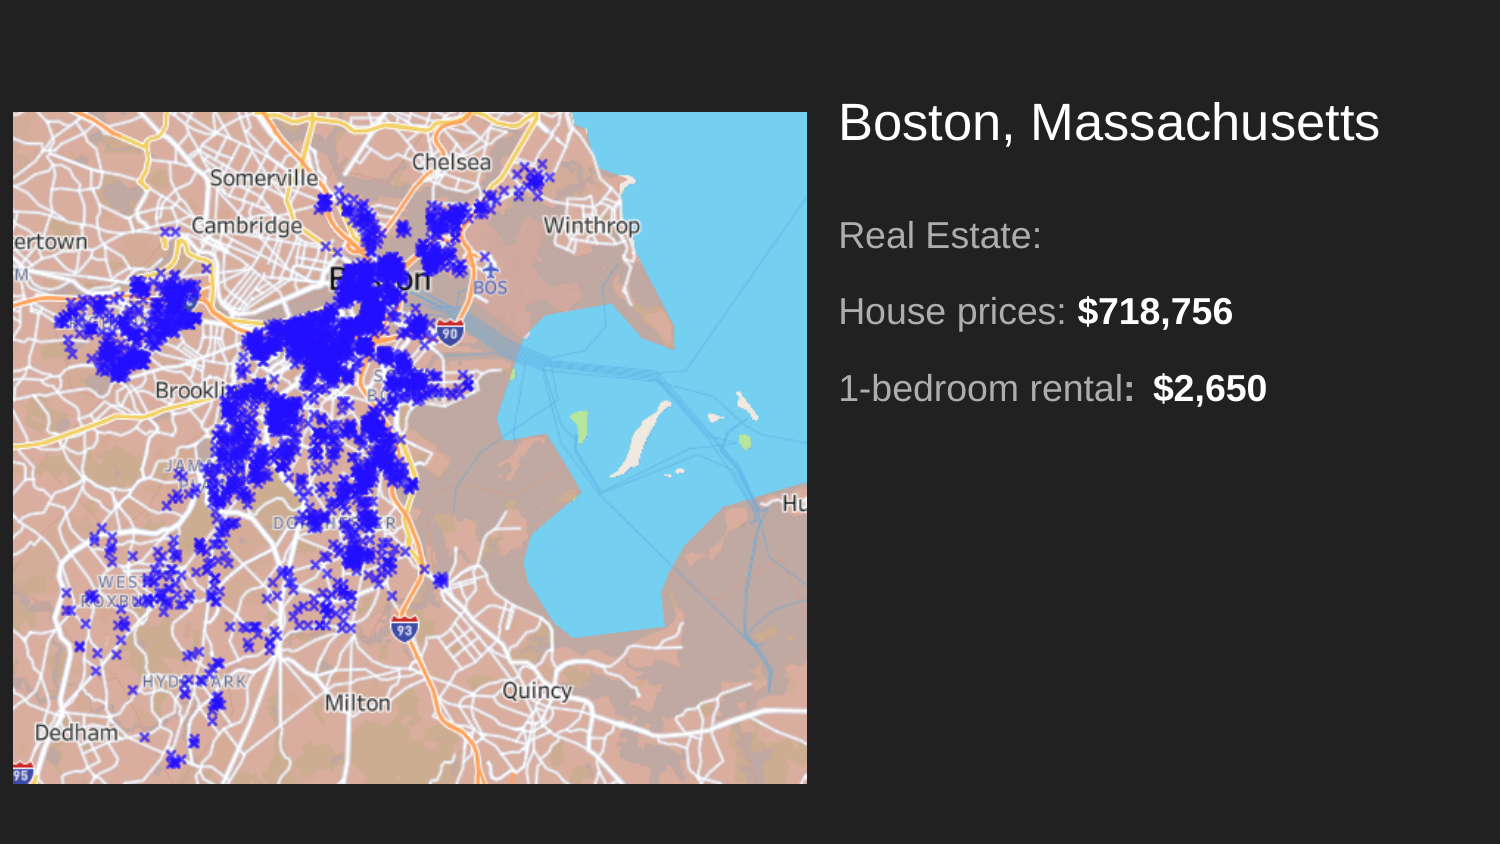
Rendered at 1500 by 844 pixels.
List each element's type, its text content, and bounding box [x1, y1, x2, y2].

title Boston, Massachusetts [823, 72, 1449, 167]
list Real Estate: House prices: $718,756 1-bedroom rental: $2,650 [823, 189, 1449, 750]
picture [13, 112, 808, 784]
